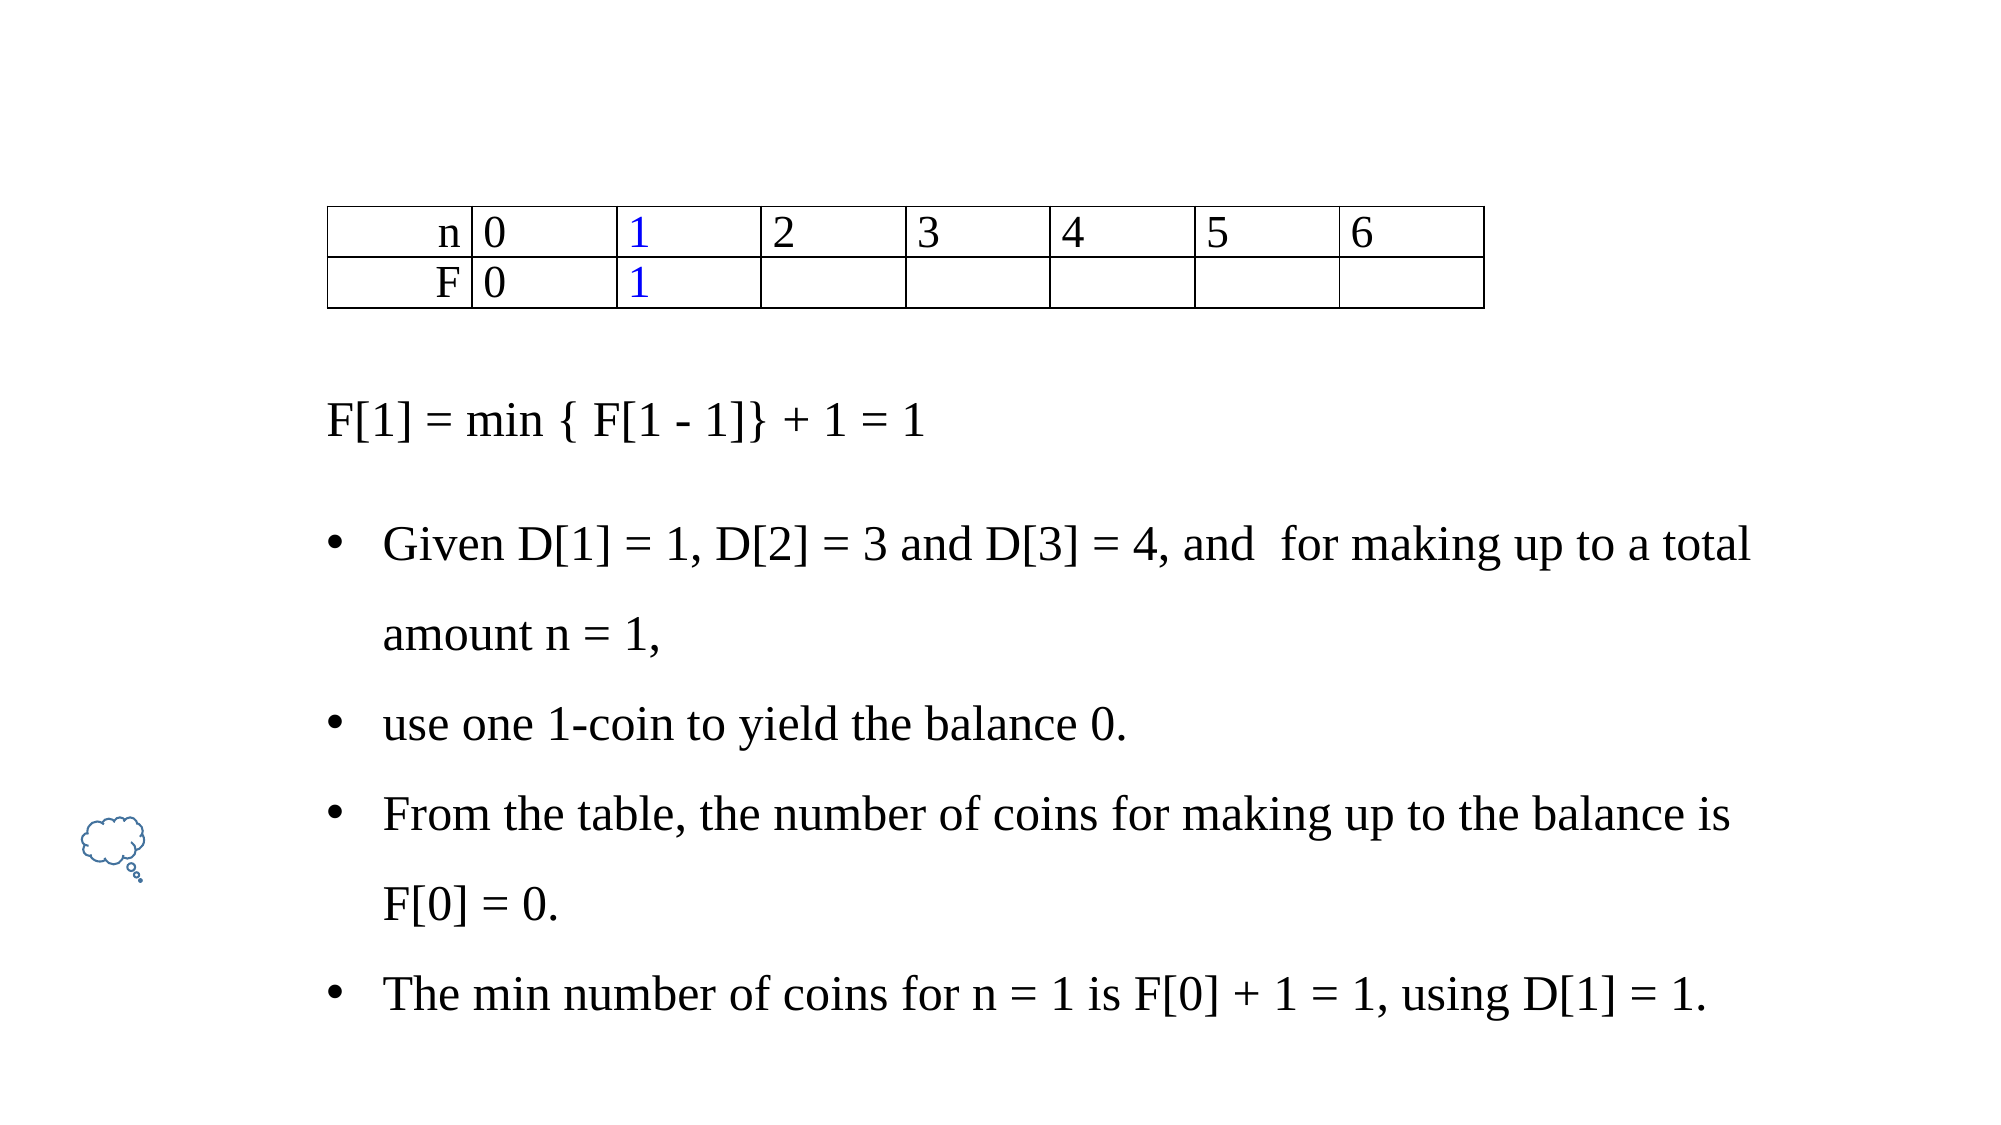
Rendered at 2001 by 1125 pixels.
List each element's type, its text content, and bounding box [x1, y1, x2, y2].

table_cell 1 [618, 258, 760, 307]
table_cell [907, 258, 1049, 307]
table_header 0 [473, 207, 616, 256]
table_cell [1340, 258, 1483, 307]
table_cell F [328, 258, 471, 307]
table_cell [1051, 258, 1194, 307]
table_header 1 [618, 207, 760, 256]
table_header n [328, 207, 471, 256]
table_header 2 [762, 207, 905, 256]
table_header 6 [1340, 207, 1483, 256]
table_header 5 [1196, 207, 1339, 256]
text_box F[1] = min { F[1 - 1]} + 1 = 1 [311, 378, 1019, 454]
text_box Given D[1] = 1, D[2] = 3 and D[3] = 4, and for making up to a total amount n = 1, use one 1-coin to yield the balance 0. From the table, the number of coins for making up to the balance is F[0] = 0. The min number of coins for n = 1 is F[0] + 1 = 1, using D[1] = 1. [311, 473, 1776, 1029]
table_cell [1196, 258, 1339, 307]
text_box [126, 862, 143, 883]
table_header 3 [907, 207, 1049, 256]
table_cell 0 [473, 258, 616, 307]
table_header 4 [1051, 207, 1194, 256]
text_box [80, 816, 146, 866]
table_cell [762, 258, 905, 307]
